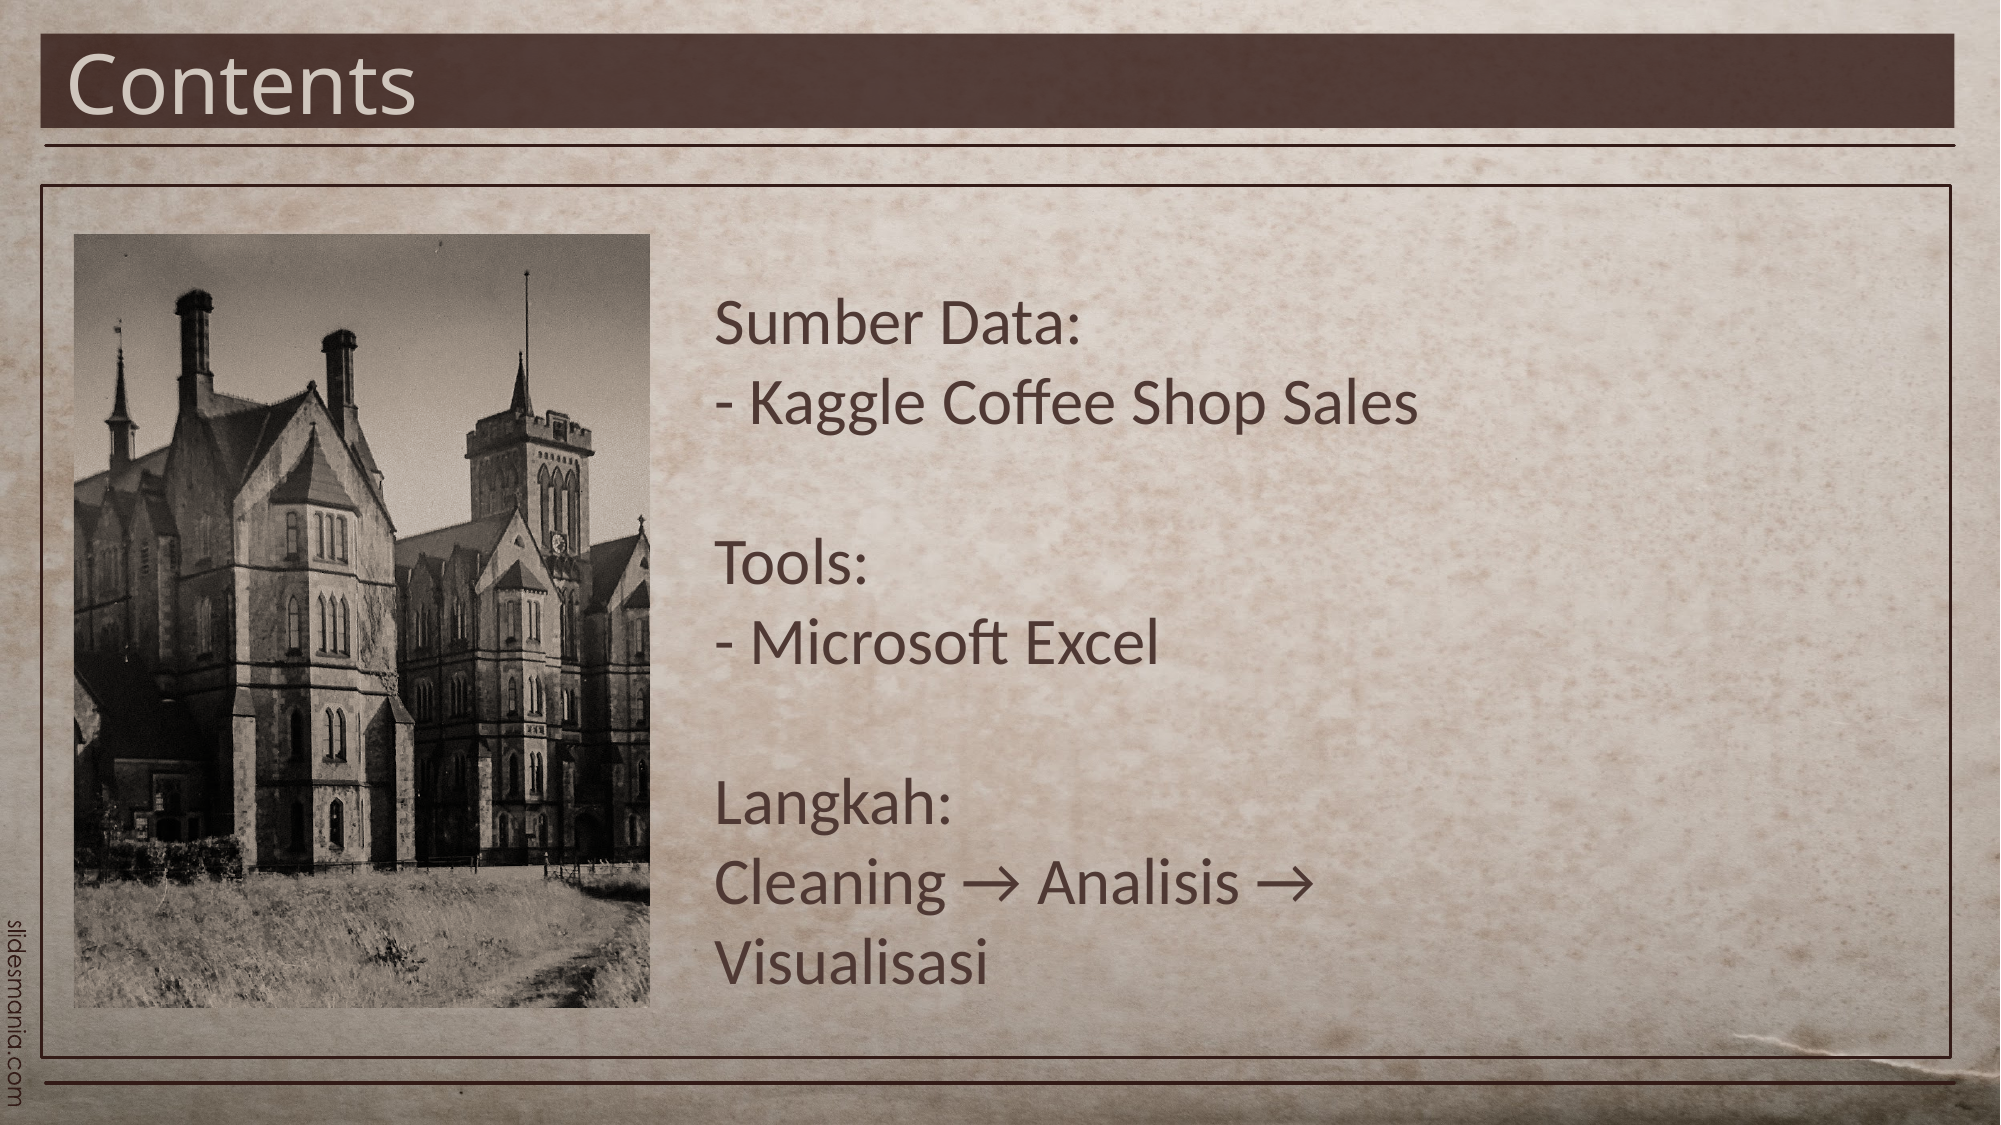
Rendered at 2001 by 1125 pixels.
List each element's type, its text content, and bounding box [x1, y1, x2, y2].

title Sumber Data: - Kaggle Coffee Shop Sales Tools: - Microsoft Excel Langkah: Cleaning → Analisis → Visualisasi [694, 620, 1519, 736]
picture [0, 0, 2000, 1125]
subtitle Contents [45, 33, 919, 128]
